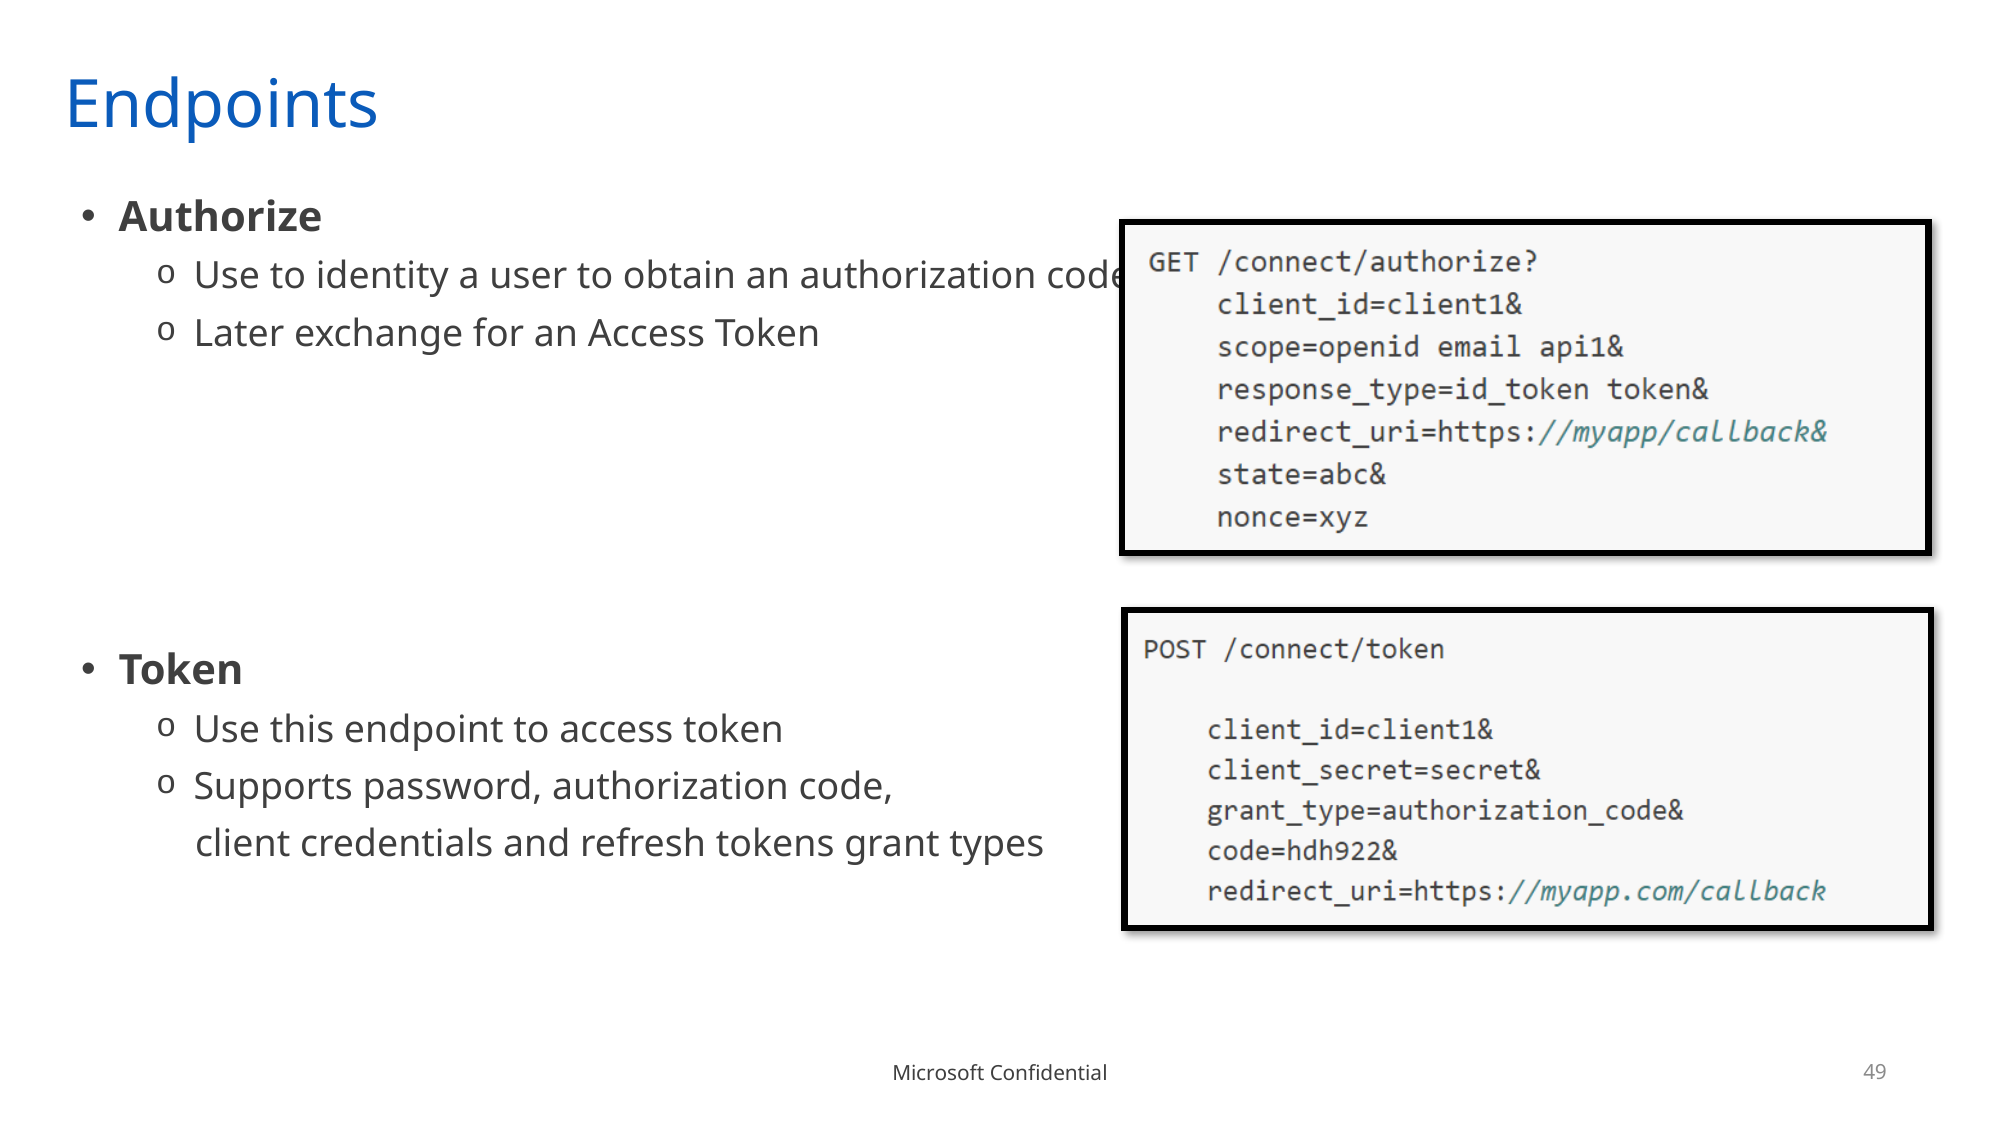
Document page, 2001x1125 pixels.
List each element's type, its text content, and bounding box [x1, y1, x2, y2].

list Authorize Use to identity a user to obtain an authorization code Later exchange for an Access Token Token Use this endpoint to access token Supports password, authorization code, client credentials and refresh tokens grant types [66, 187, 1899, 1001]
title Endpoints [49, 49, 1899, 162]
picture [1124, 224, 1926, 550]
picture [1127, 612, 1928, 925]
slide_number 49 [1451, 1042, 1902, 1103]
